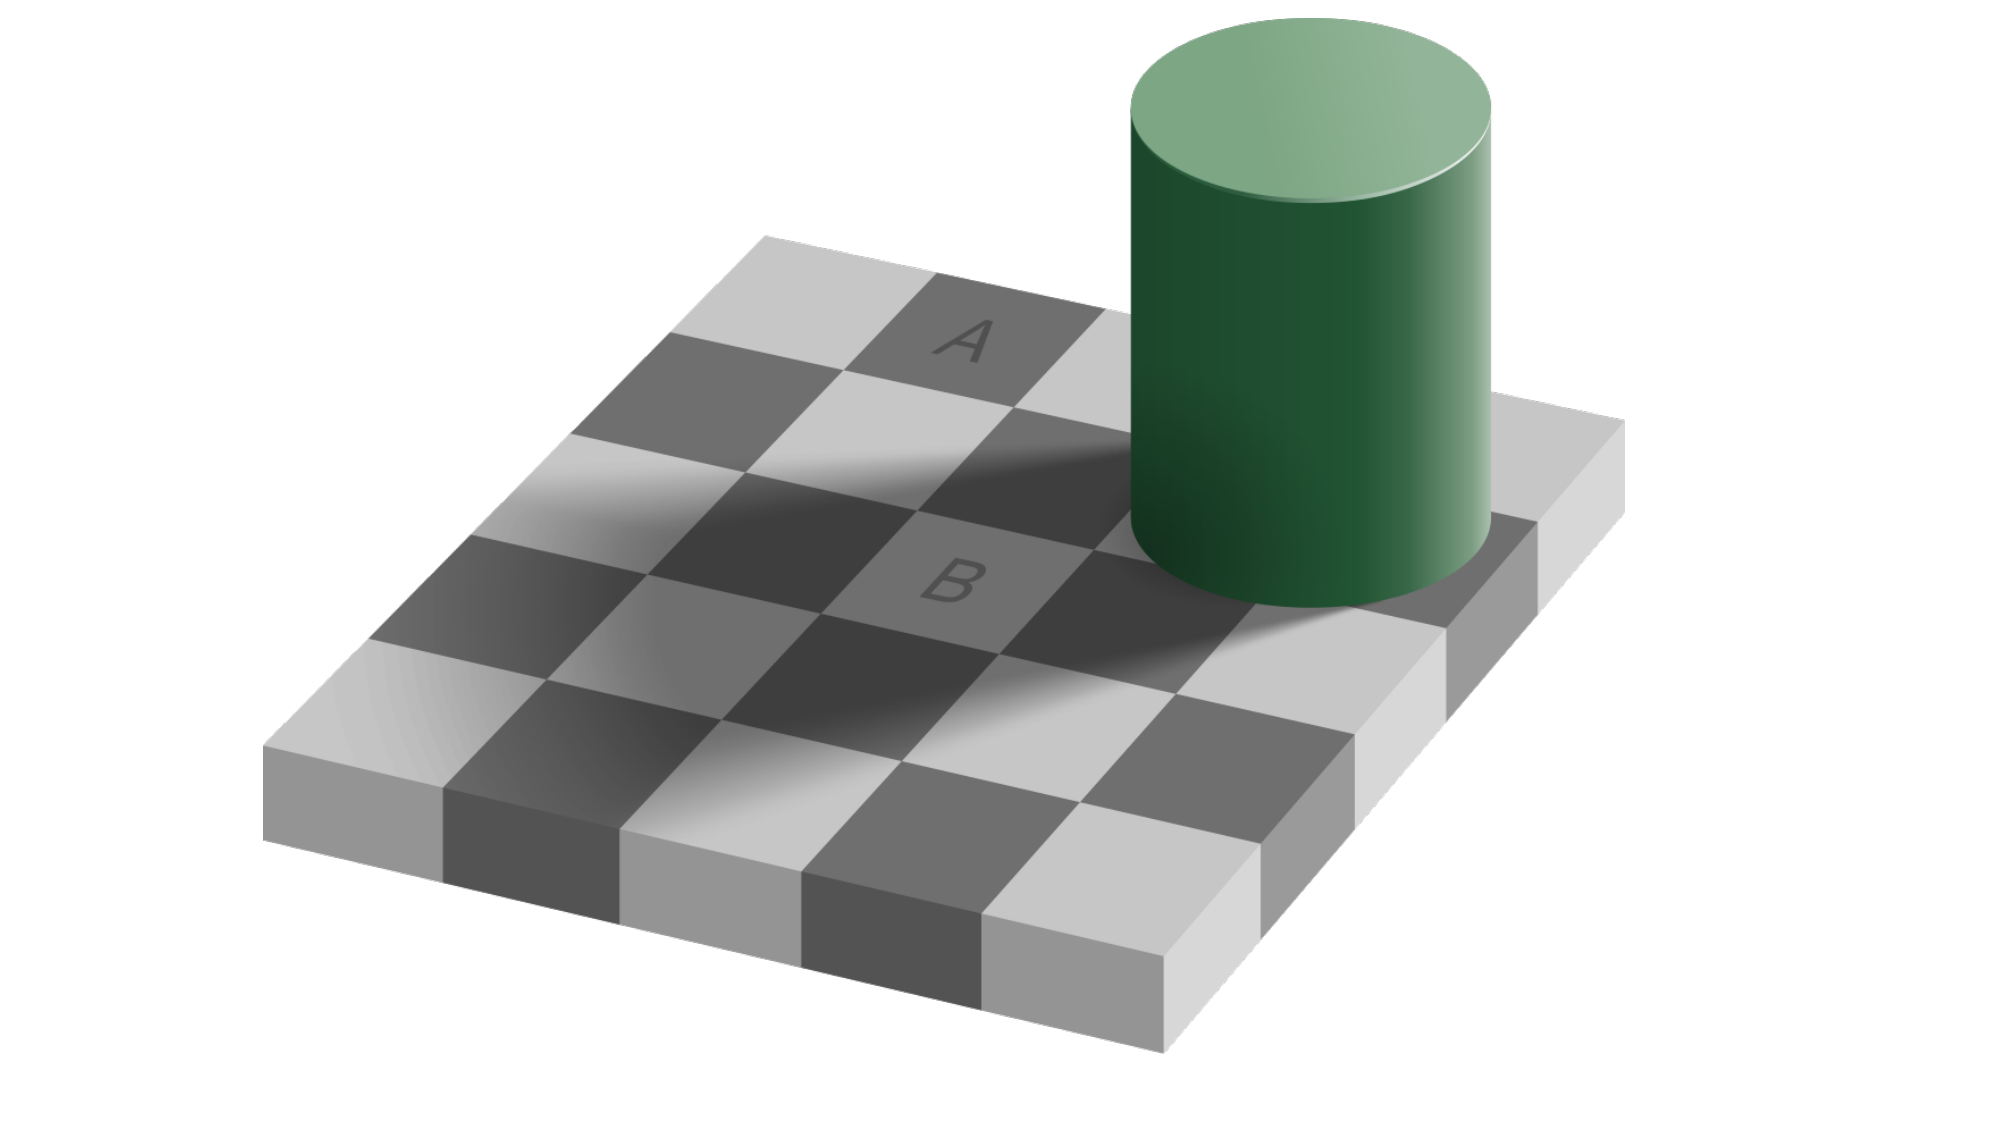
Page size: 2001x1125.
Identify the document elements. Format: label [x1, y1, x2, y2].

picture [263, 18, 1625, 1054]
